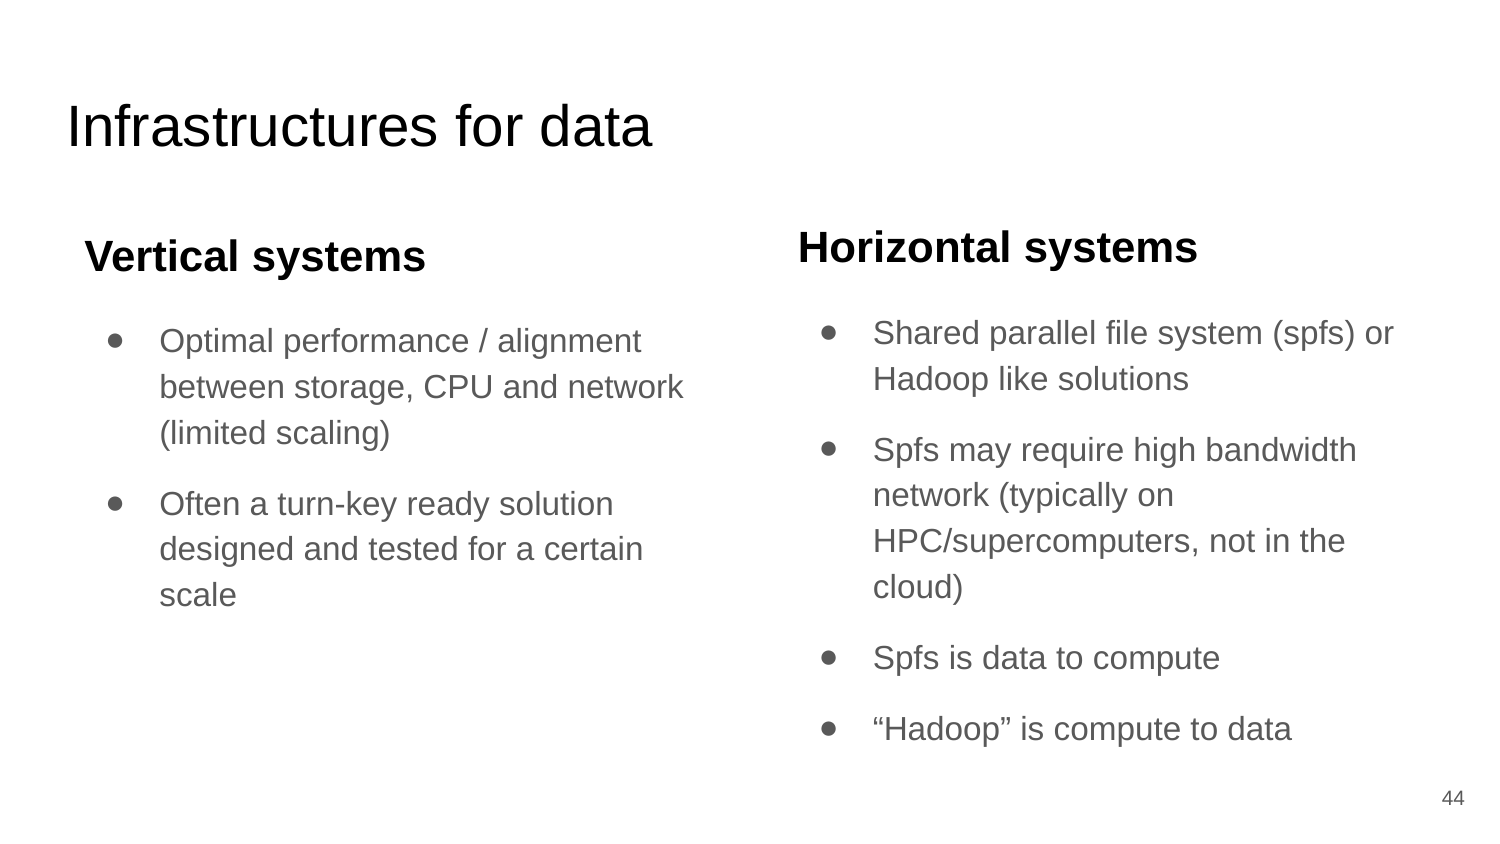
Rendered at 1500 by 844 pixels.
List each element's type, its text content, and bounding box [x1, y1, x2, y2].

slide_number 44 [1389, 764, 1480, 830]
title Infrastructures for data [51, 72, 1449, 167]
text_box Horizontal systems Shared parallel file system (spfs) or Hadoop like solutions Spfs may require high bandwidth network (typically on HPC/supercomputers, not in the cloud) Spfs is data to compute “Hadoop” is compute to data [782, 196, 1439, 757]
text_box Vertical systems Optimal performance / alignment between storage, CPU and network (limited scaling) Often a turn-key ready solution designed and tested for a certain scale [69, 204, 726, 765]
